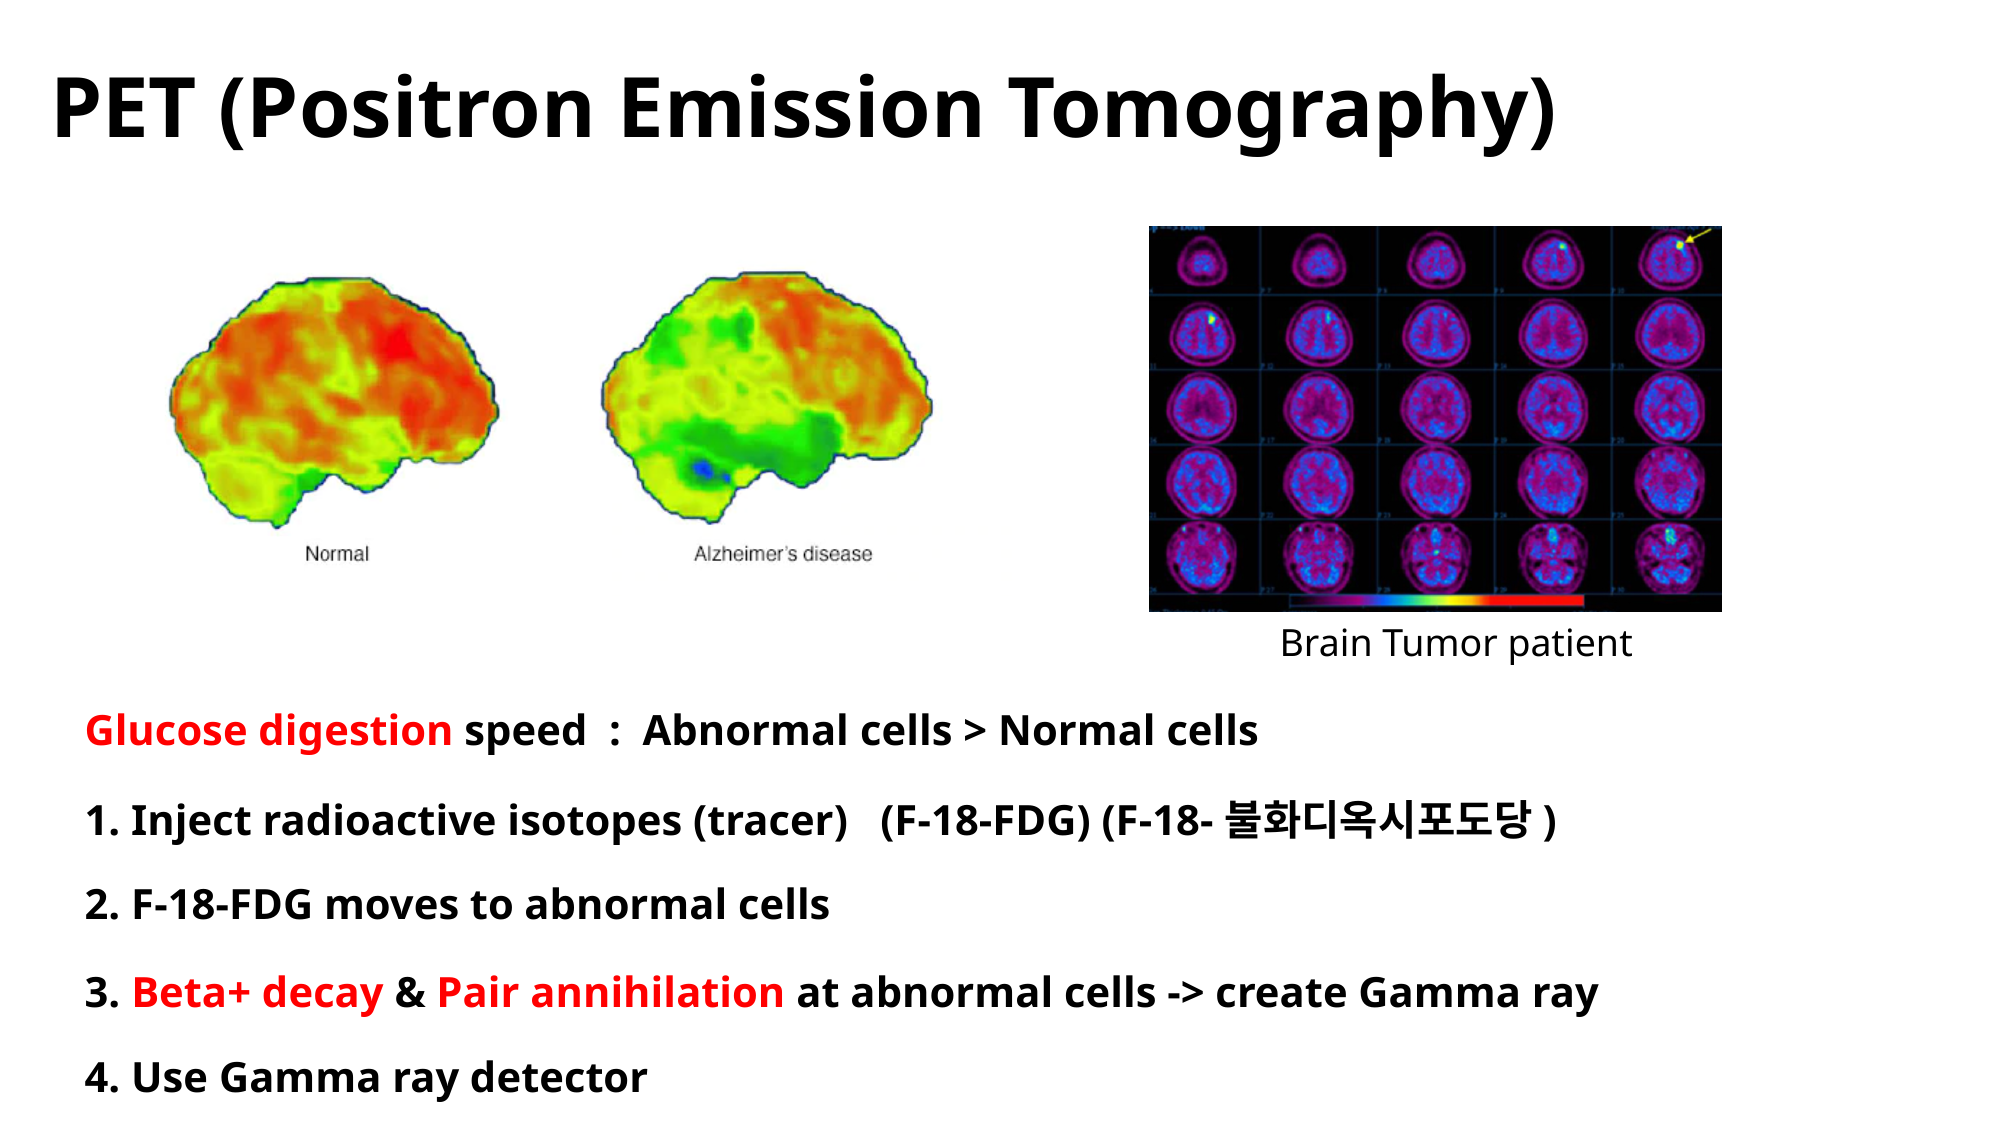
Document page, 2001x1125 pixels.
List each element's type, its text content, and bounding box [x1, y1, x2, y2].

text_box Glucose digestion speed : Abnormal cells > Normal cells [69, 696, 1368, 762]
text_box 1. Inject radioactive isotopes (tracer) (F-18-FDG) (F-18-불화디옥시포도당) [69, 786, 1602, 852]
text_box 2. F-18-FDG moves to abnormal cells [69, 870, 851, 935]
picture [93, 229, 1016, 596]
text_box 4. Use Gamma ray detector [69, 1043, 851, 1109]
text_box 3. Beta+ decay & Pair annihilation at abnormal cells -> create Gamma ray [69, 958, 1700, 1023]
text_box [1149, 226, 1722, 673]
title PET (Positron Emission Tomography) [35, 37, 1761, 183]
